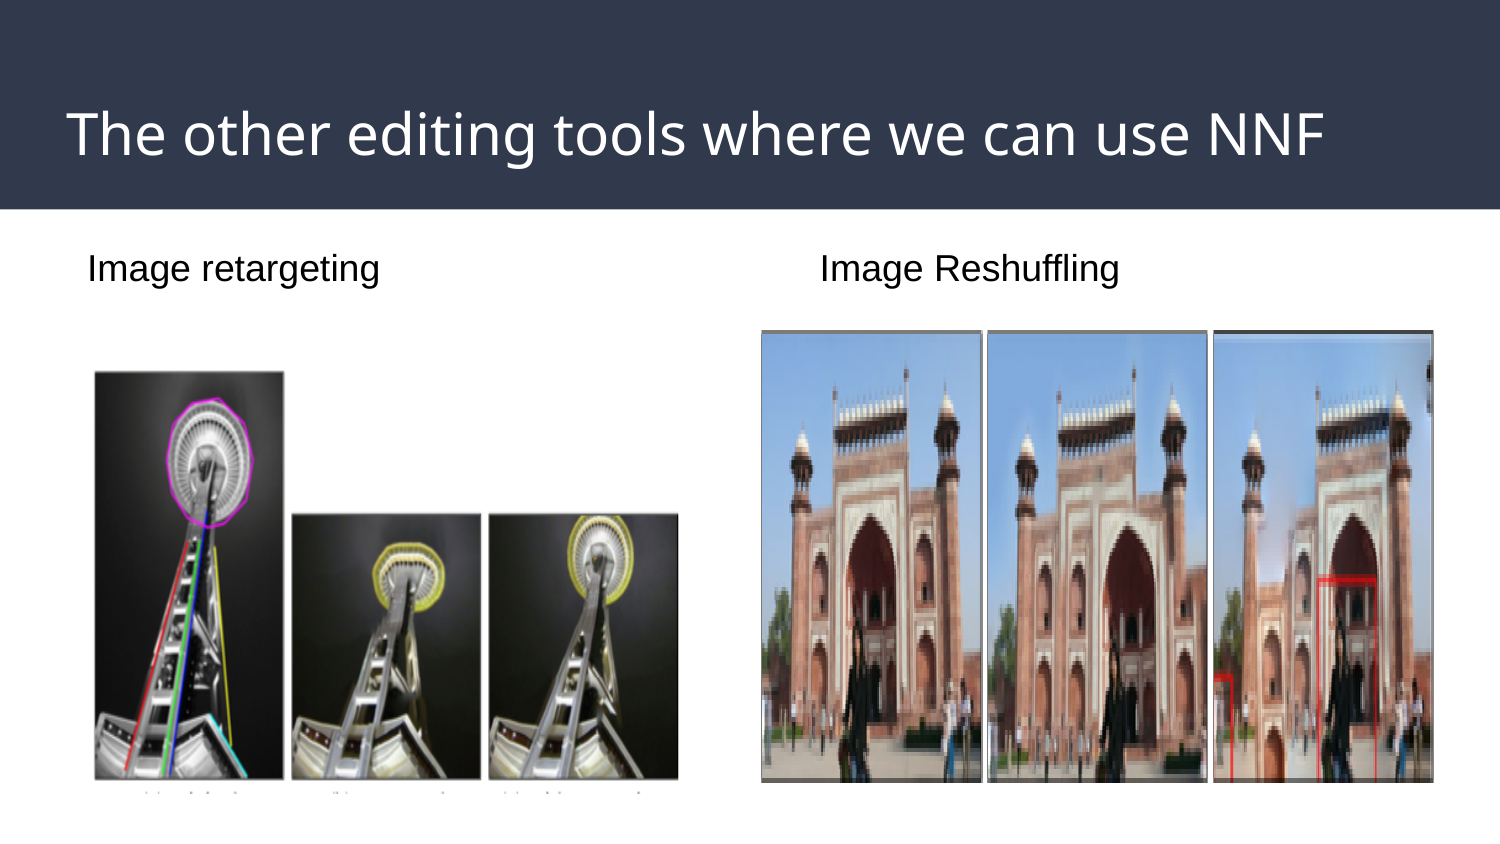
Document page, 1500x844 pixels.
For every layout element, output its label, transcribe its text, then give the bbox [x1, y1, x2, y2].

title The other editing tools where we can use NNF [51, 82, 1449, 185]
text_box Image retargeting Image Reshuffling [71, 228, 1441, 809]
picture [749, 313, 1450, 784]
picture [62, 340, 704, 795]
